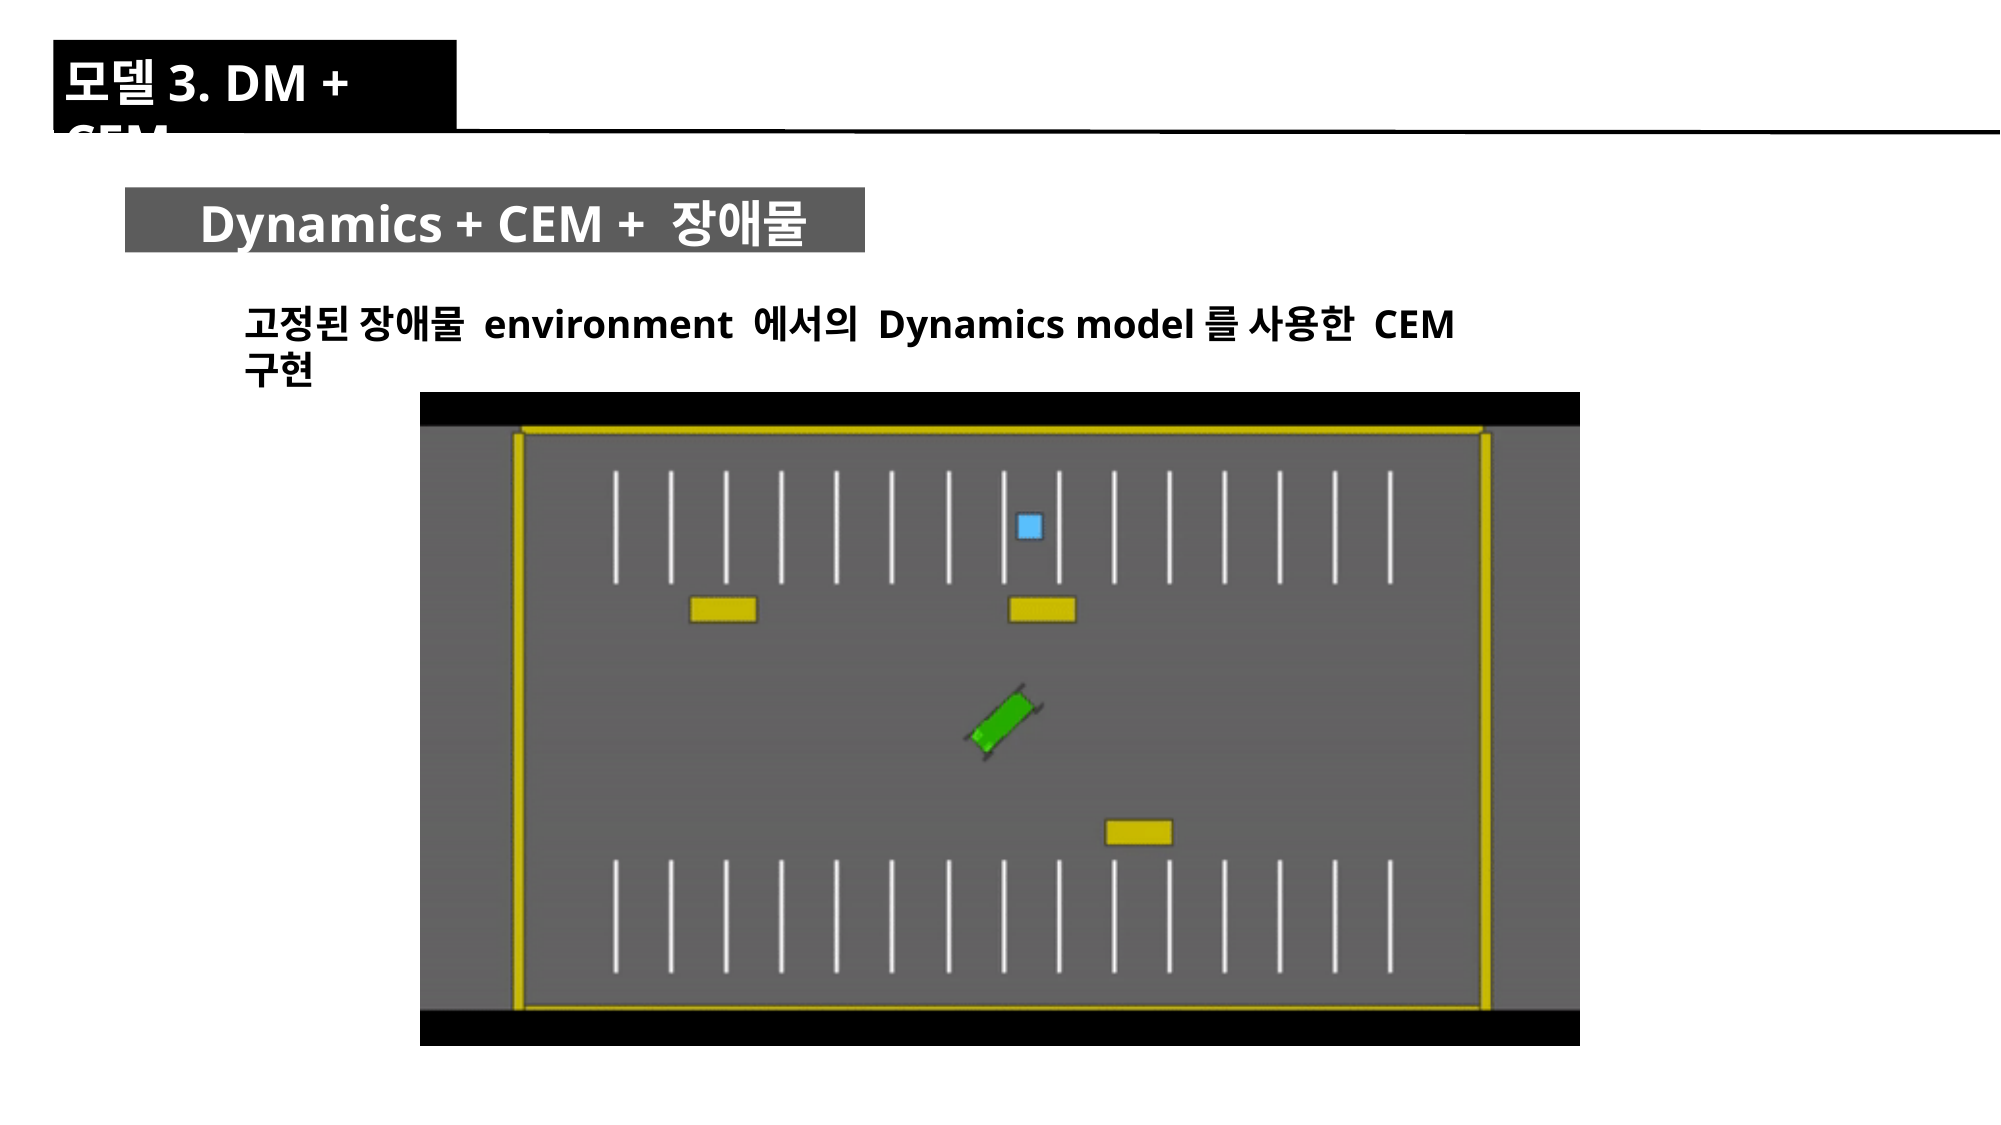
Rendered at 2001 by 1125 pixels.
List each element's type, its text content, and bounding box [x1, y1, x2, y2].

picture [419, 391, 1580, 1046]
text_box Dynamics + CEM + 장애물 [125, 187, 865, 253]
text_box 고정된 장애물 environment 에서의 Dynamics model를 사용한 CEM 구현 [242, 298, 1463, 393]
text_box [53, 39, 457, 130]
title 모델3. DM + CEM [62, 49, 446, 240]
